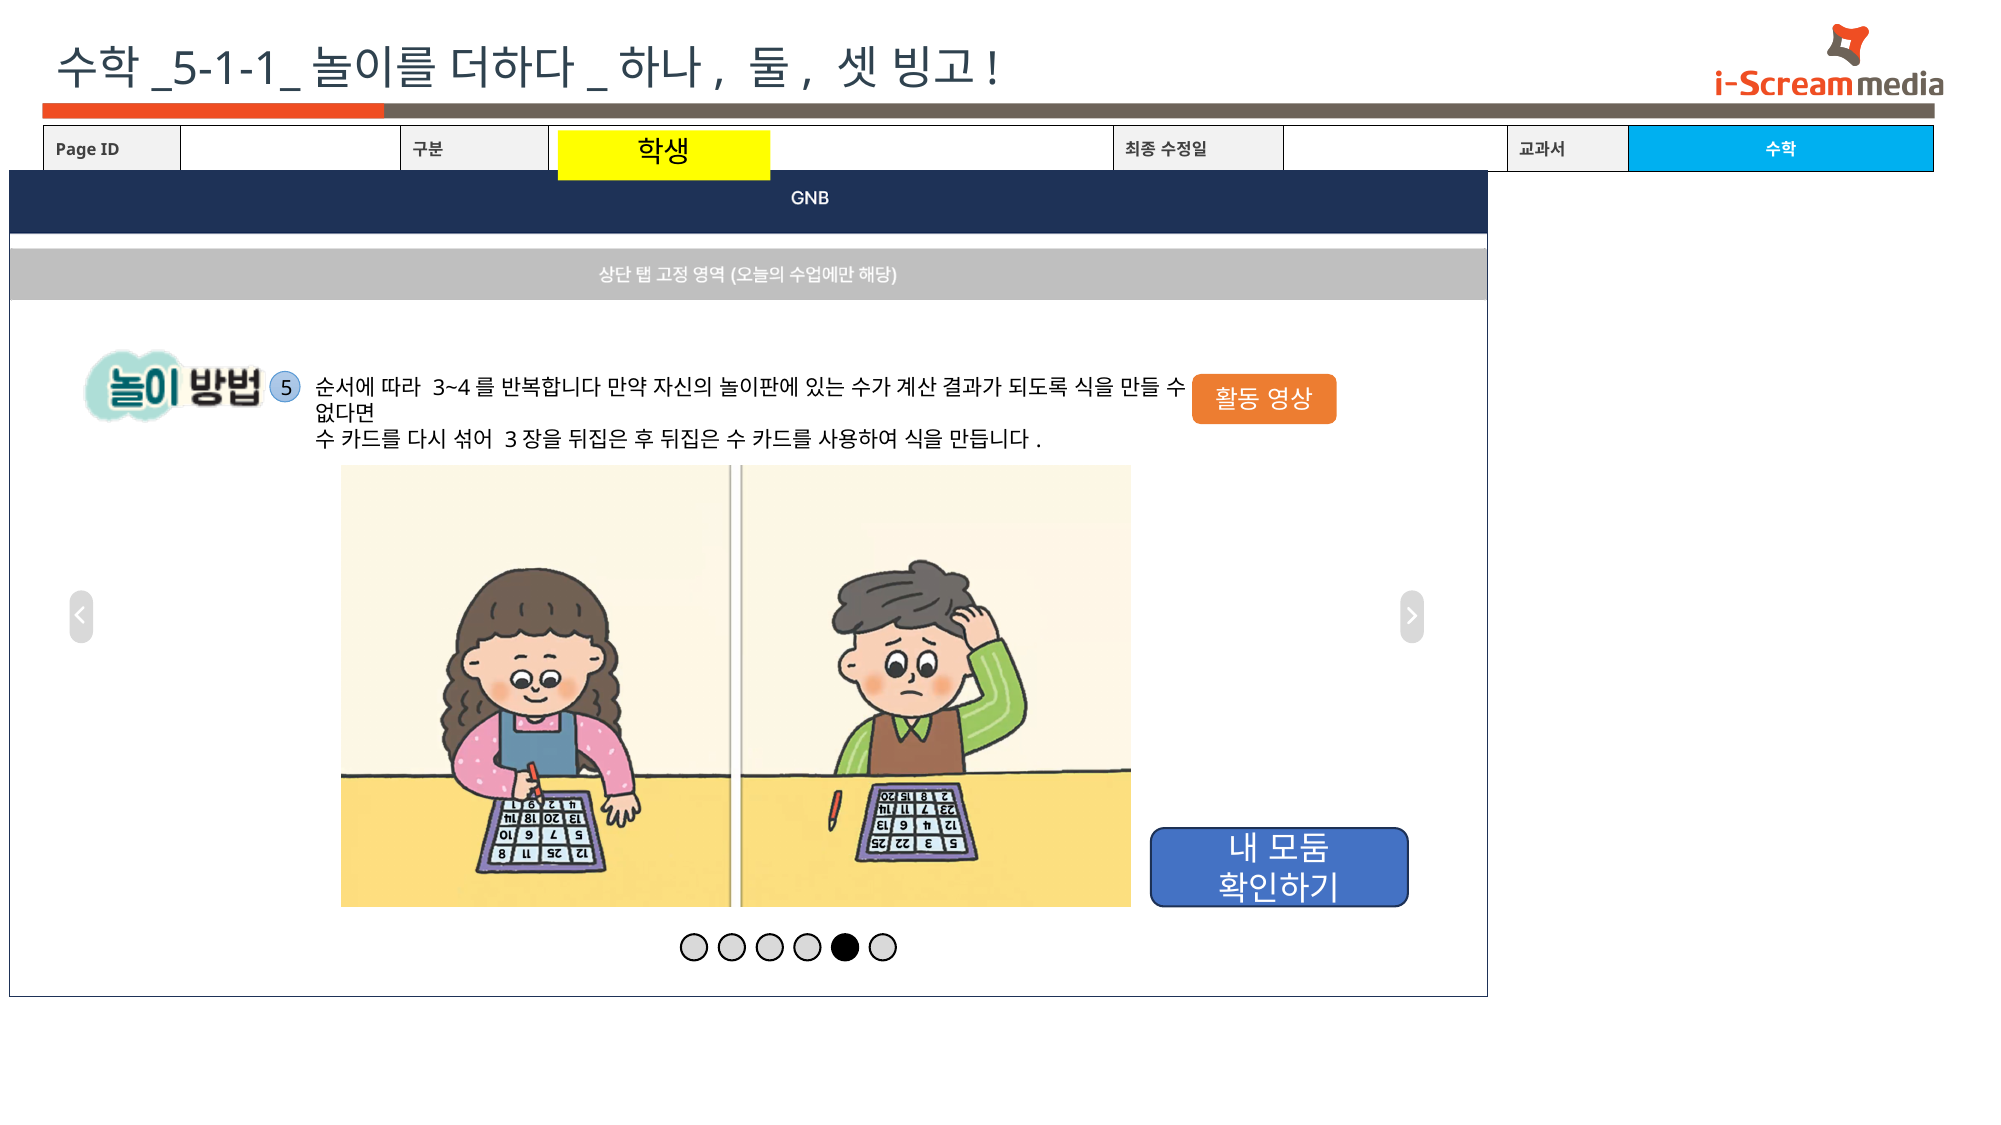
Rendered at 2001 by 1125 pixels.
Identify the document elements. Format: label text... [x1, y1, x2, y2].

text_box 활동 영상 [1232, 372, 1338, 426]
picture [1715, 23, 1944, 96]
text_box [1400, 590, 1424, 644]
title 수학_5-1-1_놀이를 더하다_하나, 둘, 셋 빙고! [41, 44, 1683, 95]
text_box 내 모둠 확인하기 [1149, 827, 1409, 908]
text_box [69, 590, 93, 644]
picture [10, 171, 1487, 996]
text_box 학생 [557, 130, 771, 181]
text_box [303, 358, 1232, 435]
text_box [680, 934, 896, 961]
